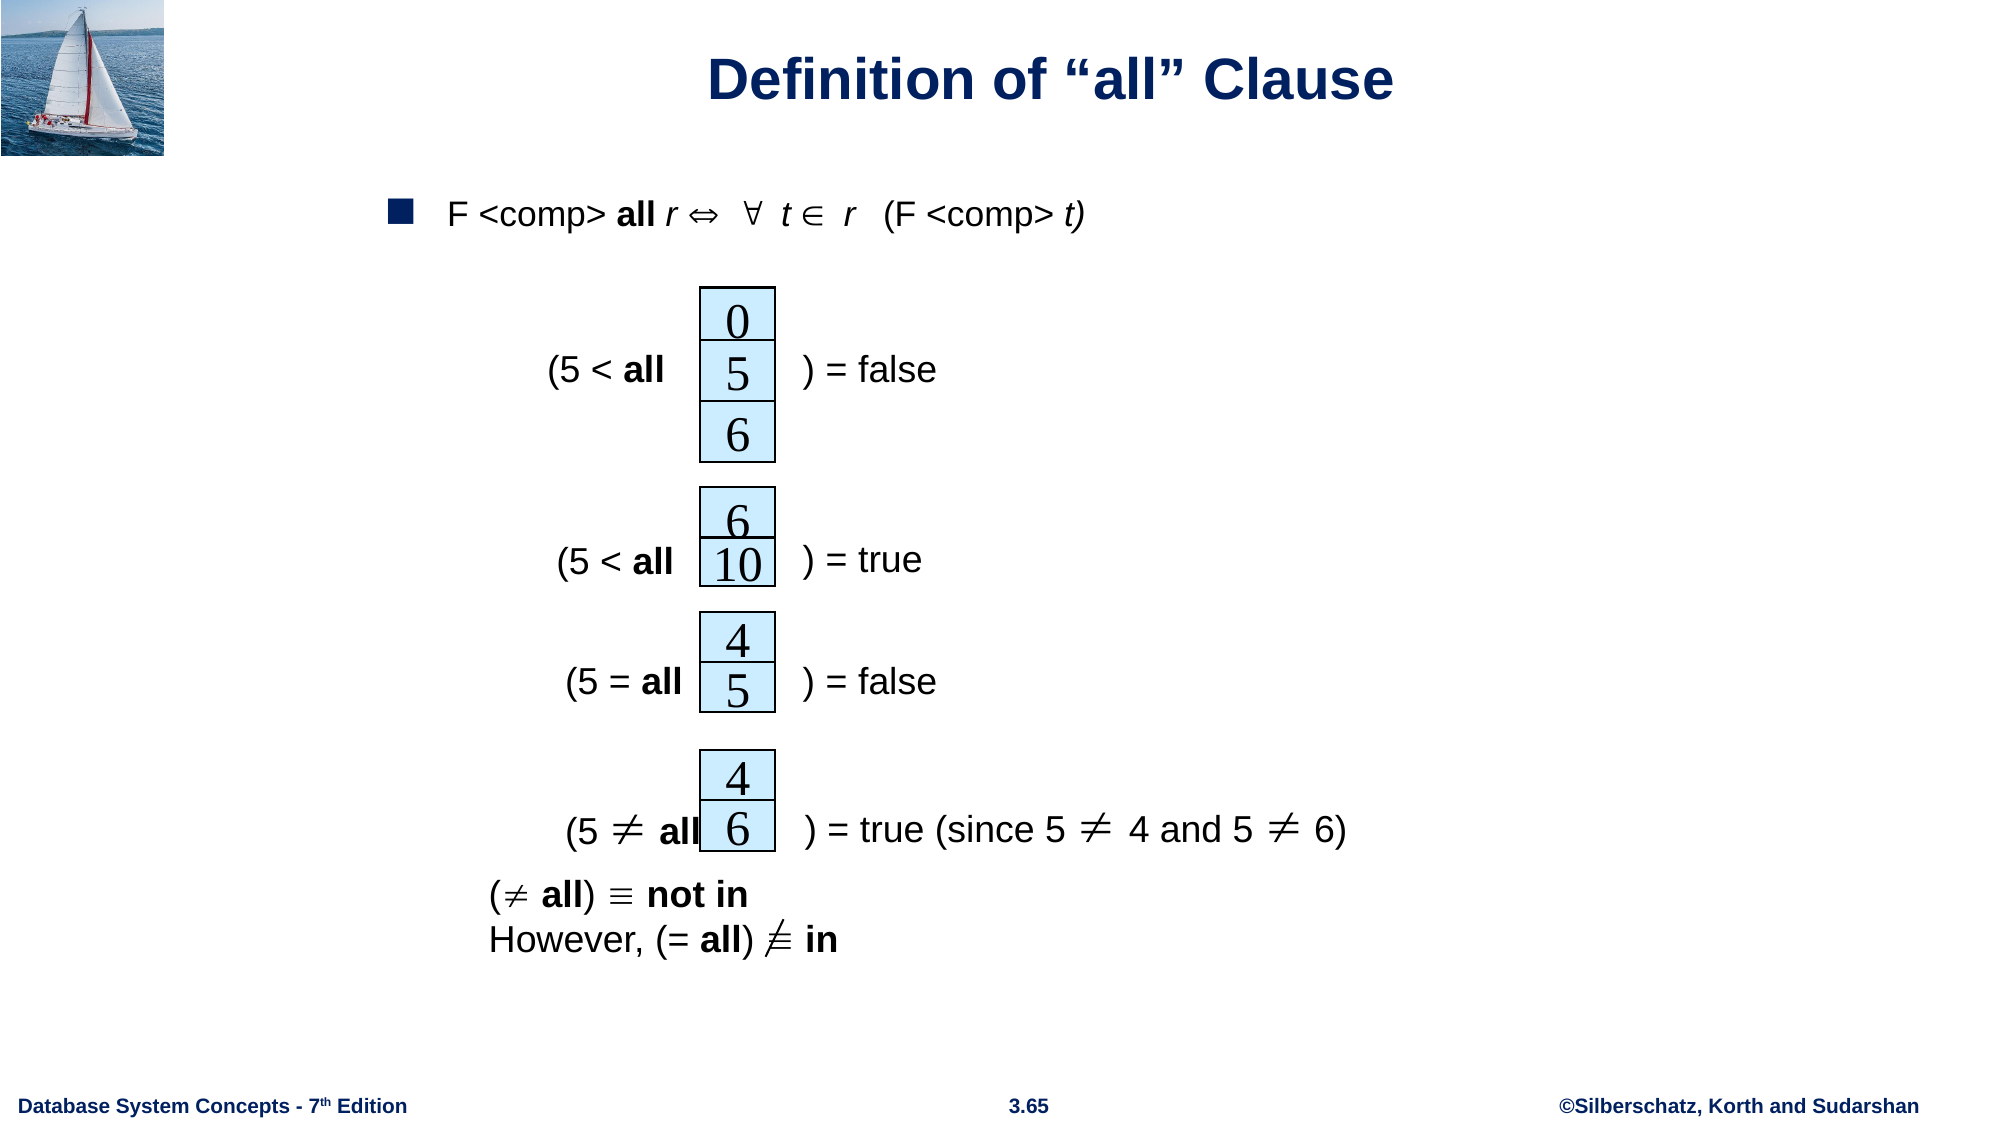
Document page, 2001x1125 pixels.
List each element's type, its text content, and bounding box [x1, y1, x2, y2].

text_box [473, 287, 1590, 980]
title Definition of “all” Clause [167, 18, 1935, 120]
picture [1, 0, 164, 156]
list F <comp> all r t r (F <comp> t) [376, 184, 1475, 247]
